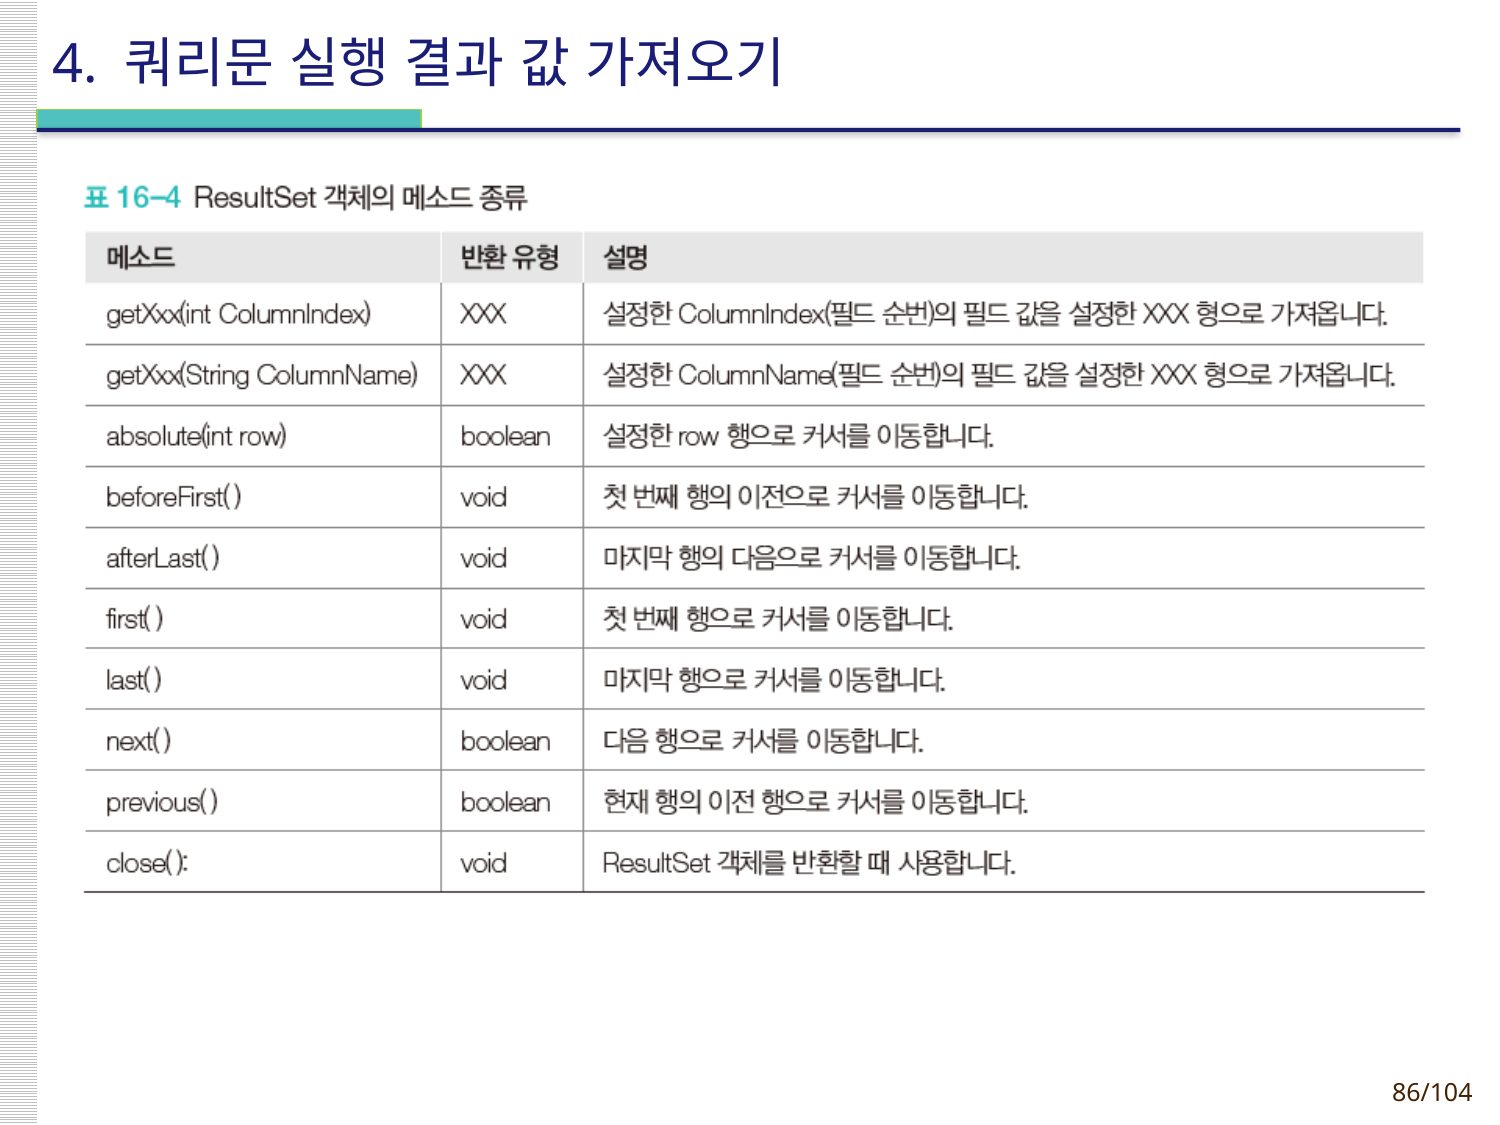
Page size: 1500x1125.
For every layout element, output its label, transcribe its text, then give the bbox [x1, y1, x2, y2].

picture [63, 172, 1437, 905]
title 4. 쿼리문 실행 결과 값 가져오기 [37, 13, 1278, 109]
